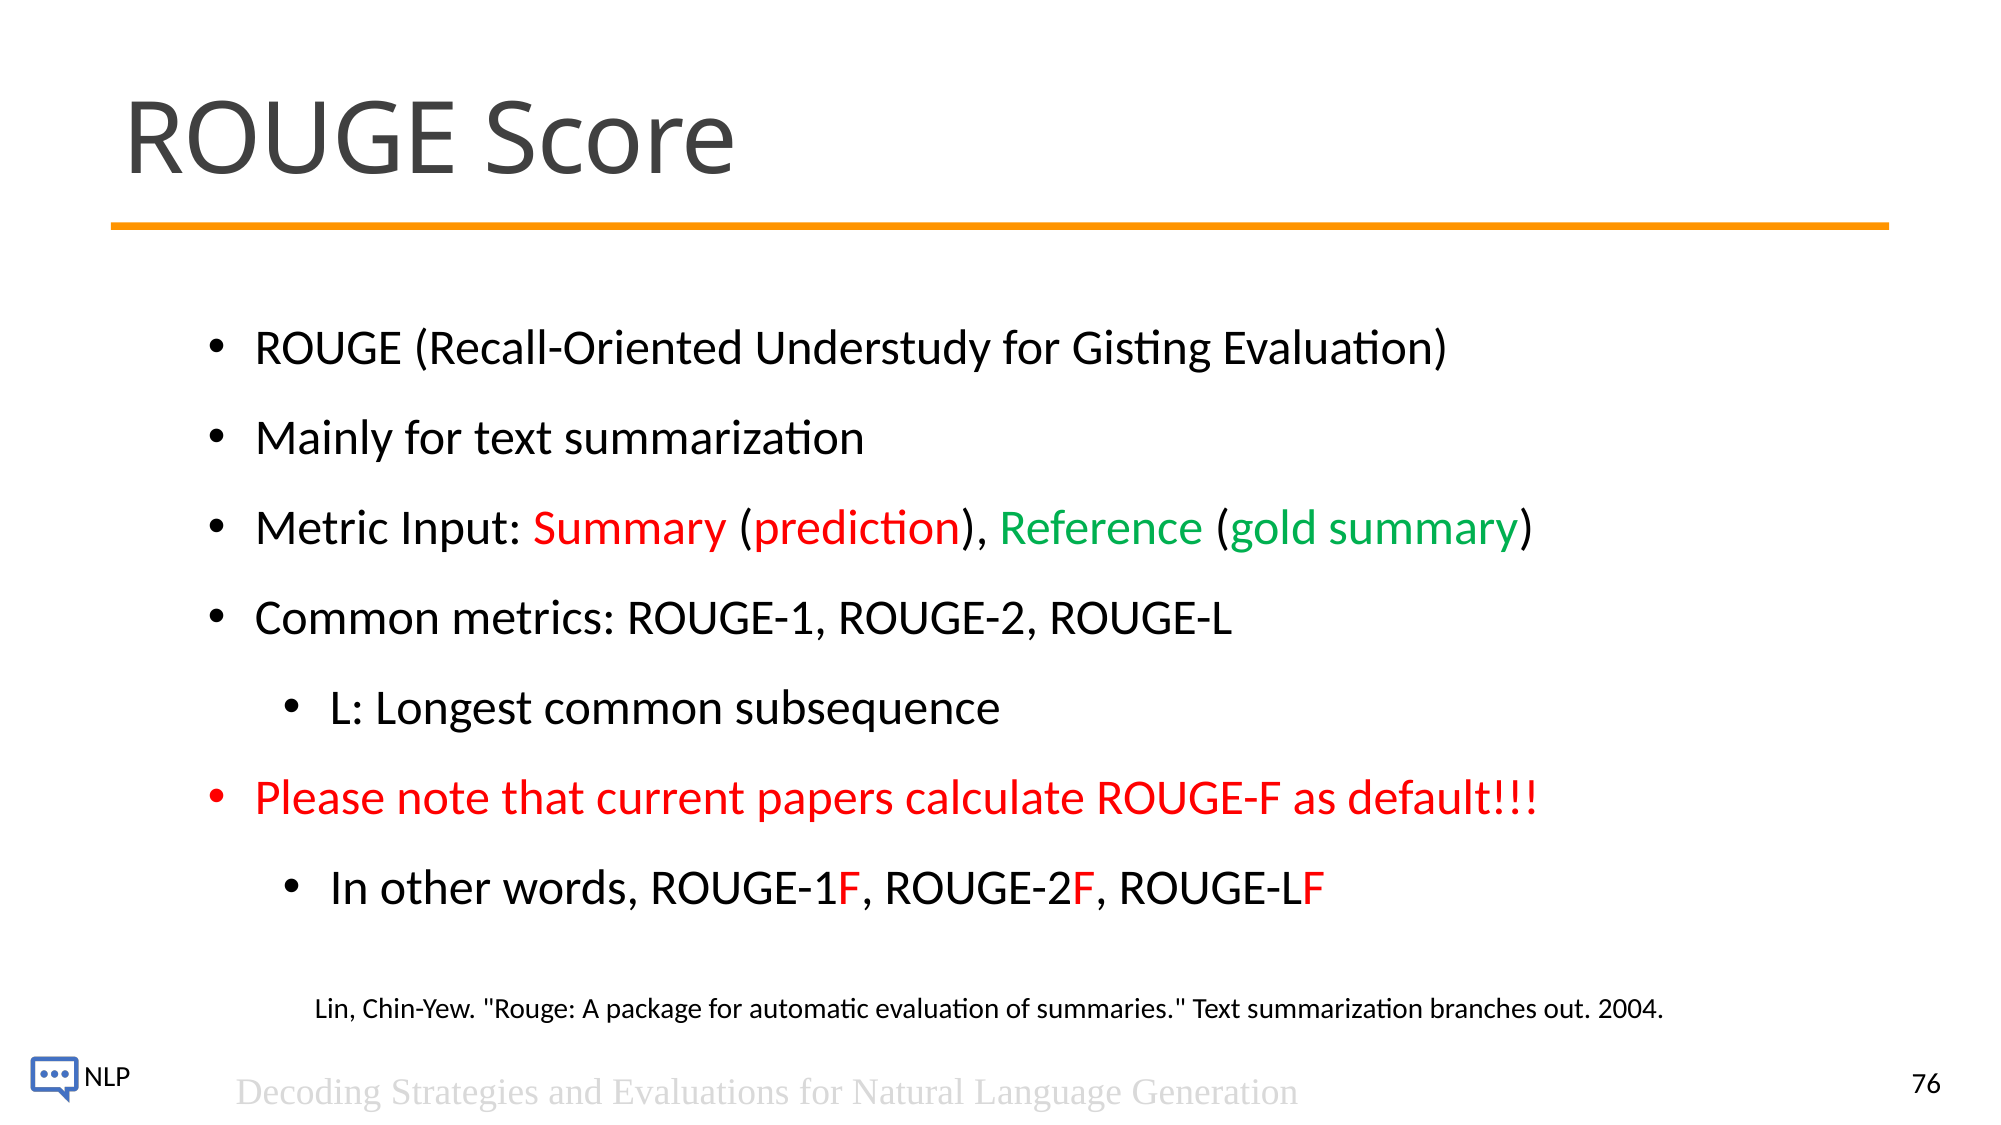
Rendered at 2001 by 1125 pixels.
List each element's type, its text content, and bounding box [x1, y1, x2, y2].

text_box Decoding Strategies and Evaluations for Natural Language Generation [220, 1059, 1349, 1120]
title ROUGE Score [107, 58, 1899, 228]
text_box ROUGE (Recall-Oriented Understudy for Gisting Evaluation) Mainly for text summarization Metric Input: Summary (prediction), Reference (gold summary) Common metrics: ROUGE-1, ROUGE-2, ROUGE-L L: Longest common subsequence Please note that current papers calculate ROUGE-F as default!!! In other words, ROUGE-1F, ROUGE-2F, ROUGE-LF [193, 277, 1898, 923]
slide_number 76 [1740, 1052, 1957, 1113]
text_box Lin, Chin-Yew. "Rouge: A package for automatic evaluation of summaries." Text summarization branches out. 2004. [299, 982, 1710, 1033]
picture [23, 1047, 86, 1110]
